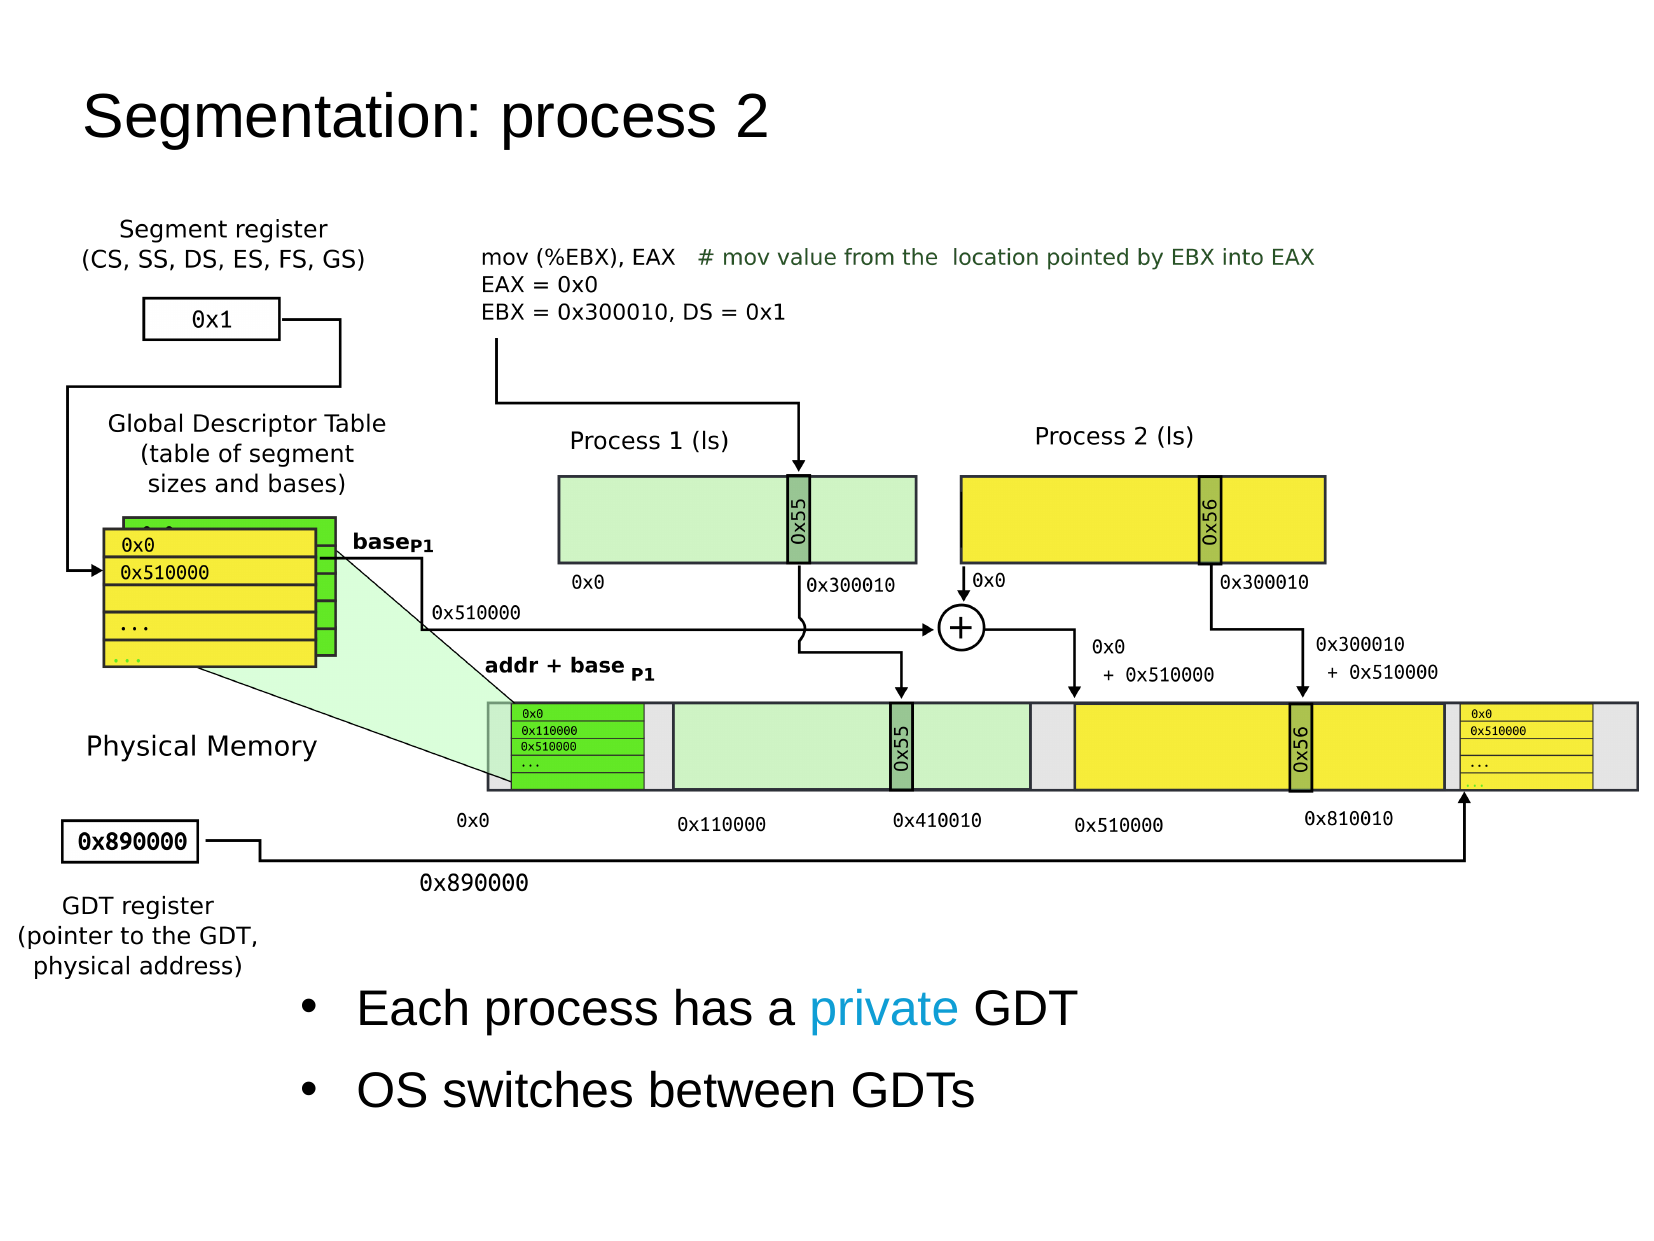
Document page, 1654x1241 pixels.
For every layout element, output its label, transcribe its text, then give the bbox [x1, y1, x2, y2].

picture [19, 219, 1639, 980]
list Segmentation: process 2 [82, 75, 1575, 150]
list Each process has a private GDT OS switches between GDTs [300, 980, 1575, 1200]
